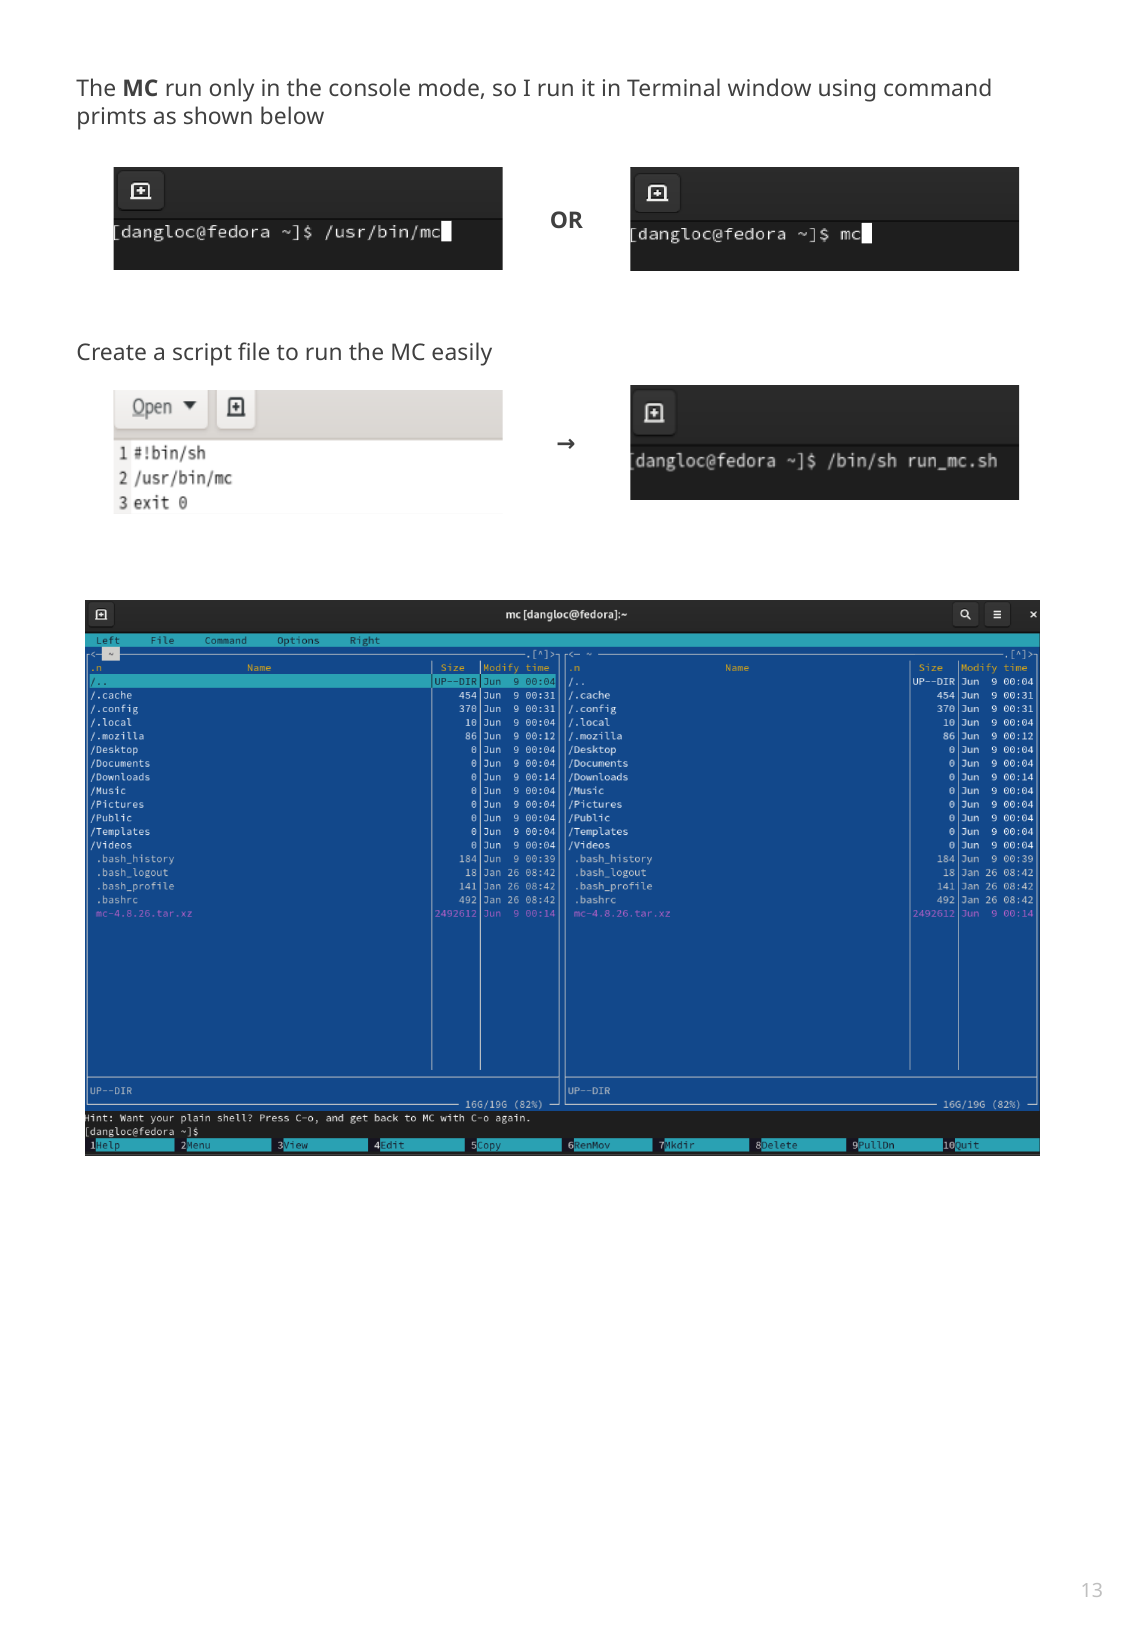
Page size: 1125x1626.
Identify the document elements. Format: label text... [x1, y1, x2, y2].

picture [113, 167, 503, 270]
text_box Create a script file to run the MC easily [61, 330, 1084, 373]
text_box OR [530, 197, 603, 241]
picture [630, 167, 1020, 271]
picture [113, 390, 503, 514]
picture [630, 385, 1020, 500]
text_box 13 [1061, 1570, 1123, 1609]
text_box → [530, 421, 602, 464]
picture [85, 600, 1040, 1156]
text_box The MC run only in the console mode, so I run it in Terminal window using command primts as shown below [61, 66, 1084, 137]
